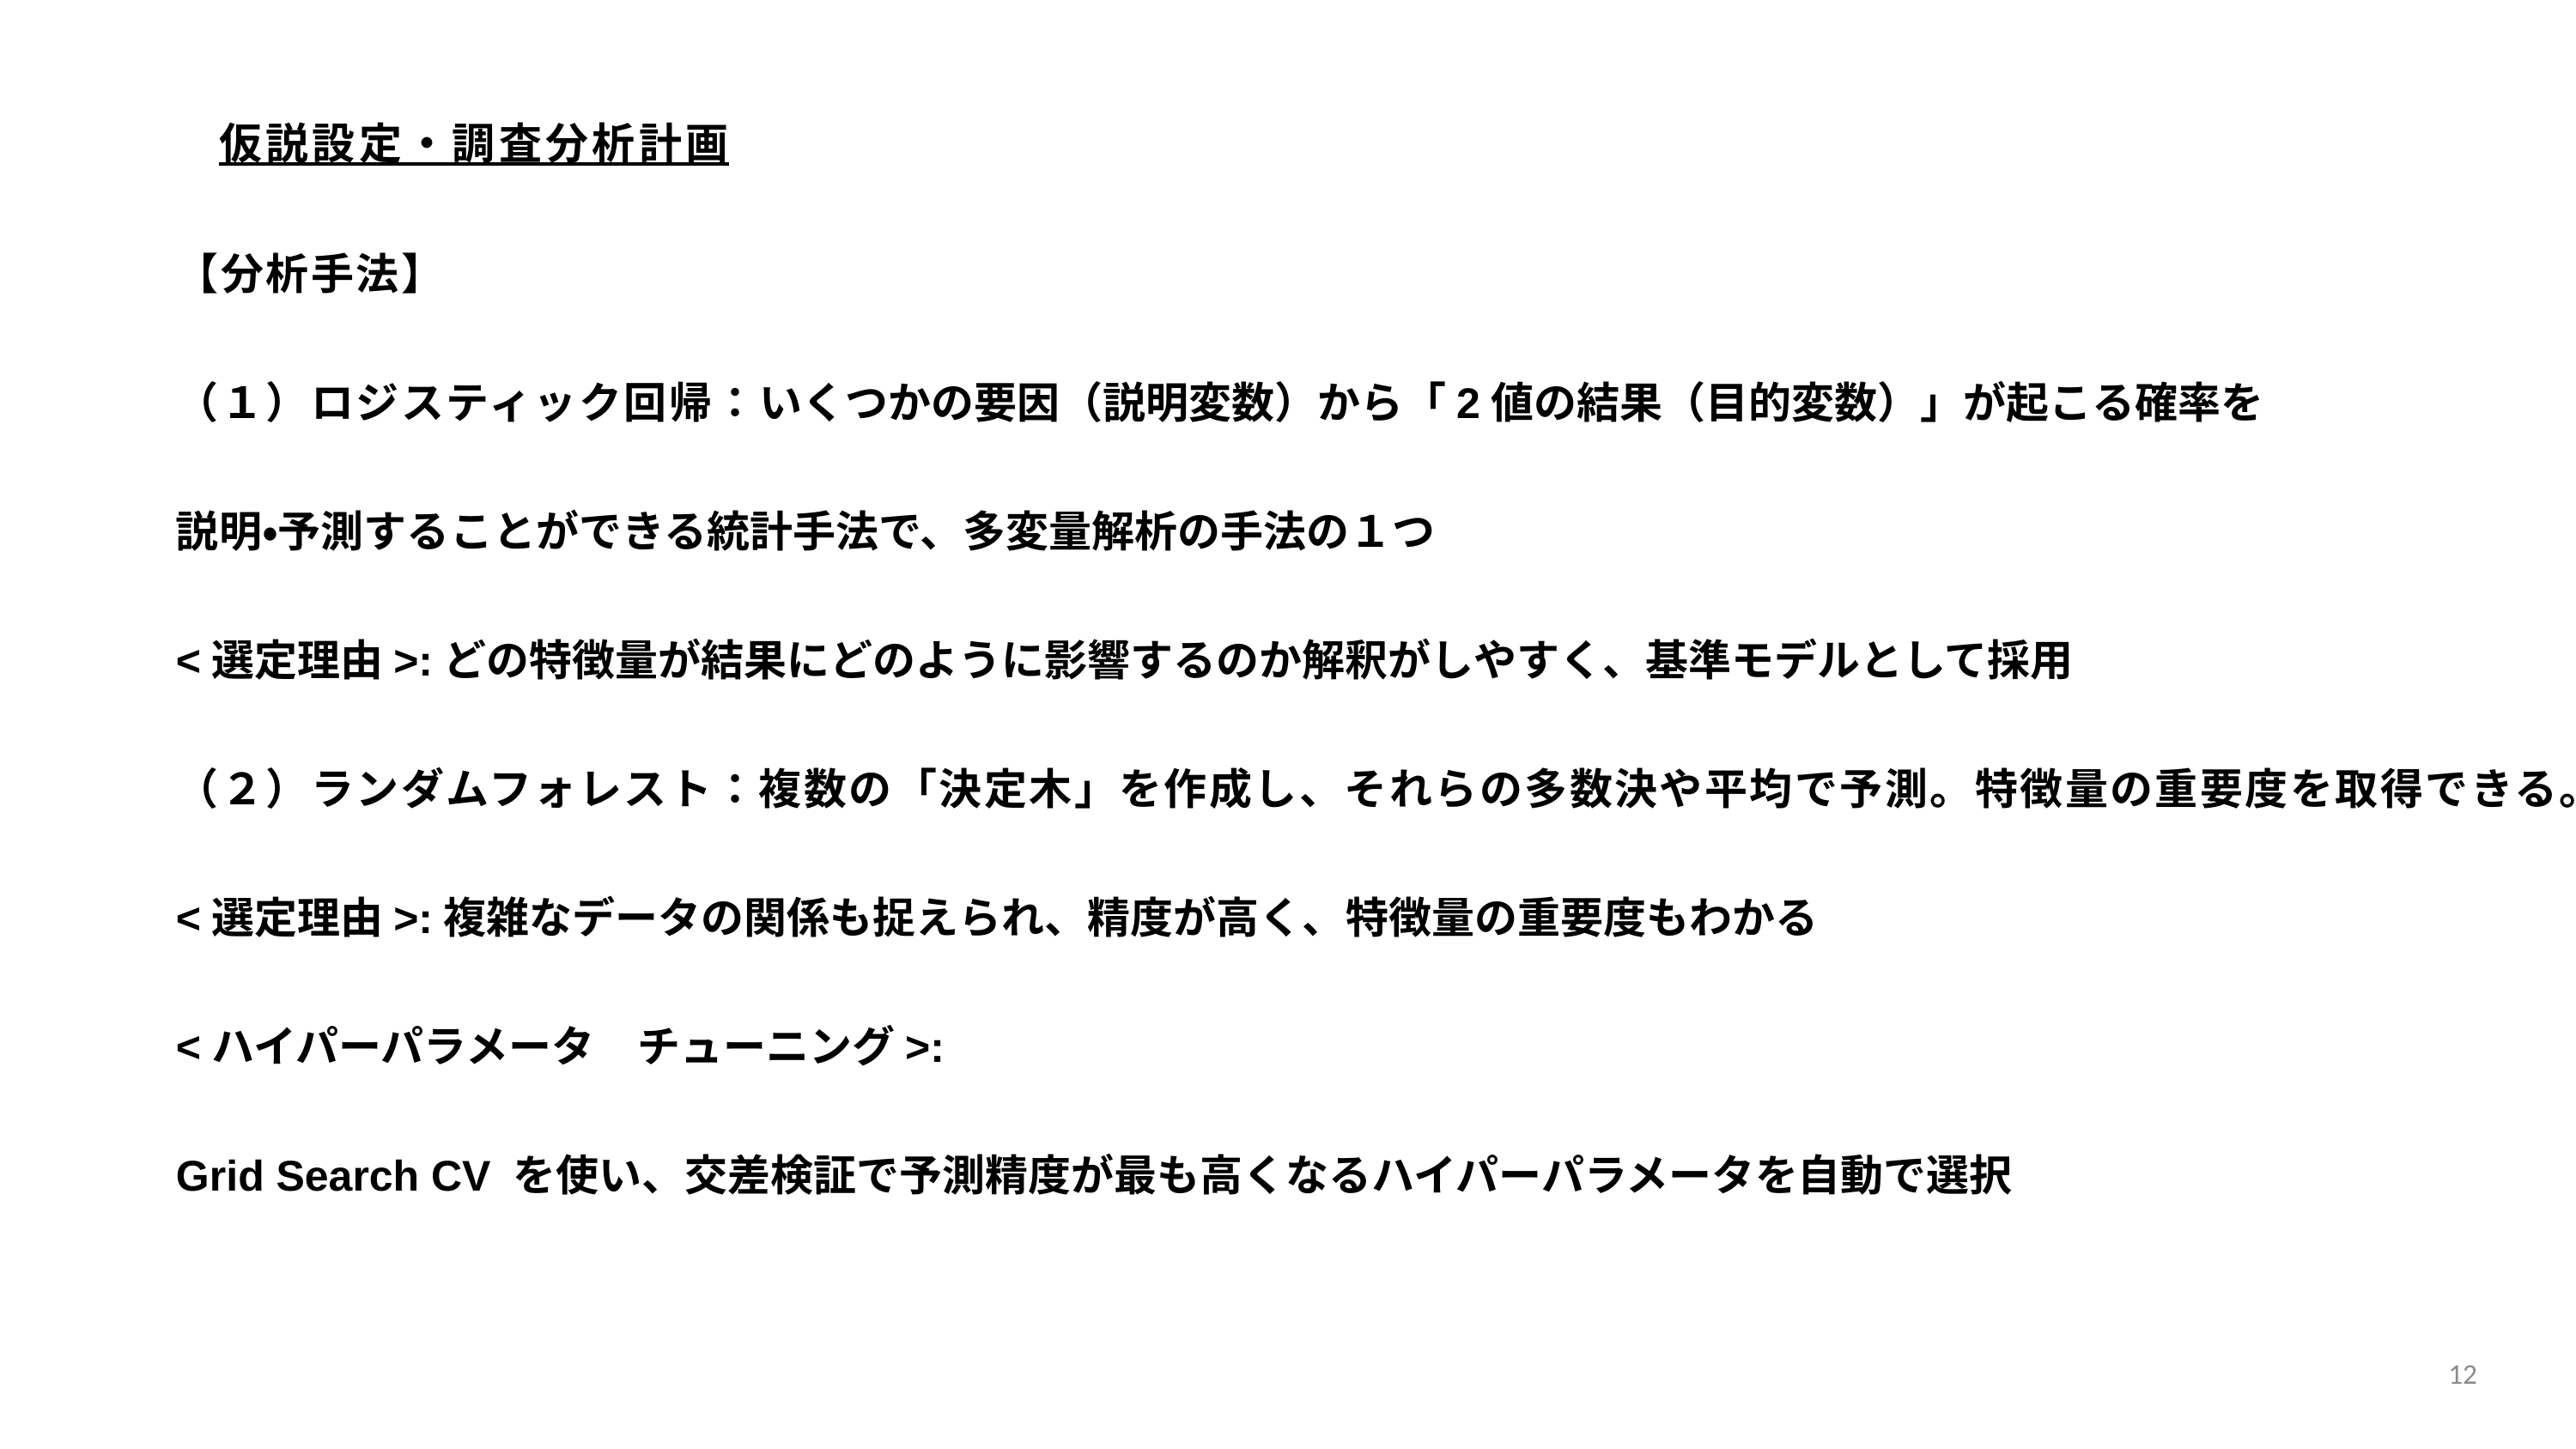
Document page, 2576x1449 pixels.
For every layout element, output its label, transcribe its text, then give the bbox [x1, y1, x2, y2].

slide_number 12 [2190, 1346, 2490, 1398]
text_box 【分析手法】 （１）ロジスティック回帰：いくつかの要因（説明変数）から「2値の結果（目的変数）」が起こる確率を 説明・予測することができる統計手法で、多変量解析の手法の１つ <選定理由>:どの特徴量が結果にどのように影響するのか解釈がしやすく、基準モデルとして採用 （２）ランダムフォレスト：複数の「決定木」を作成し、それらの多数決や平均で予測。特徴量の重要度を取得できる。 <選定理由>:複雑なデータの関係も捉えられ、精度が高く、特徴量の重要度もわかる <ハイパーパラメータ チューニング>: Grid Search CV を使い、交差検証で予測精度が最も高くなるハイパーパラメータを自動で選択 [139, 169, 2576, 1200]
text_box 仮説設定・調査分析計画 [218, 99, 1713, 168]
